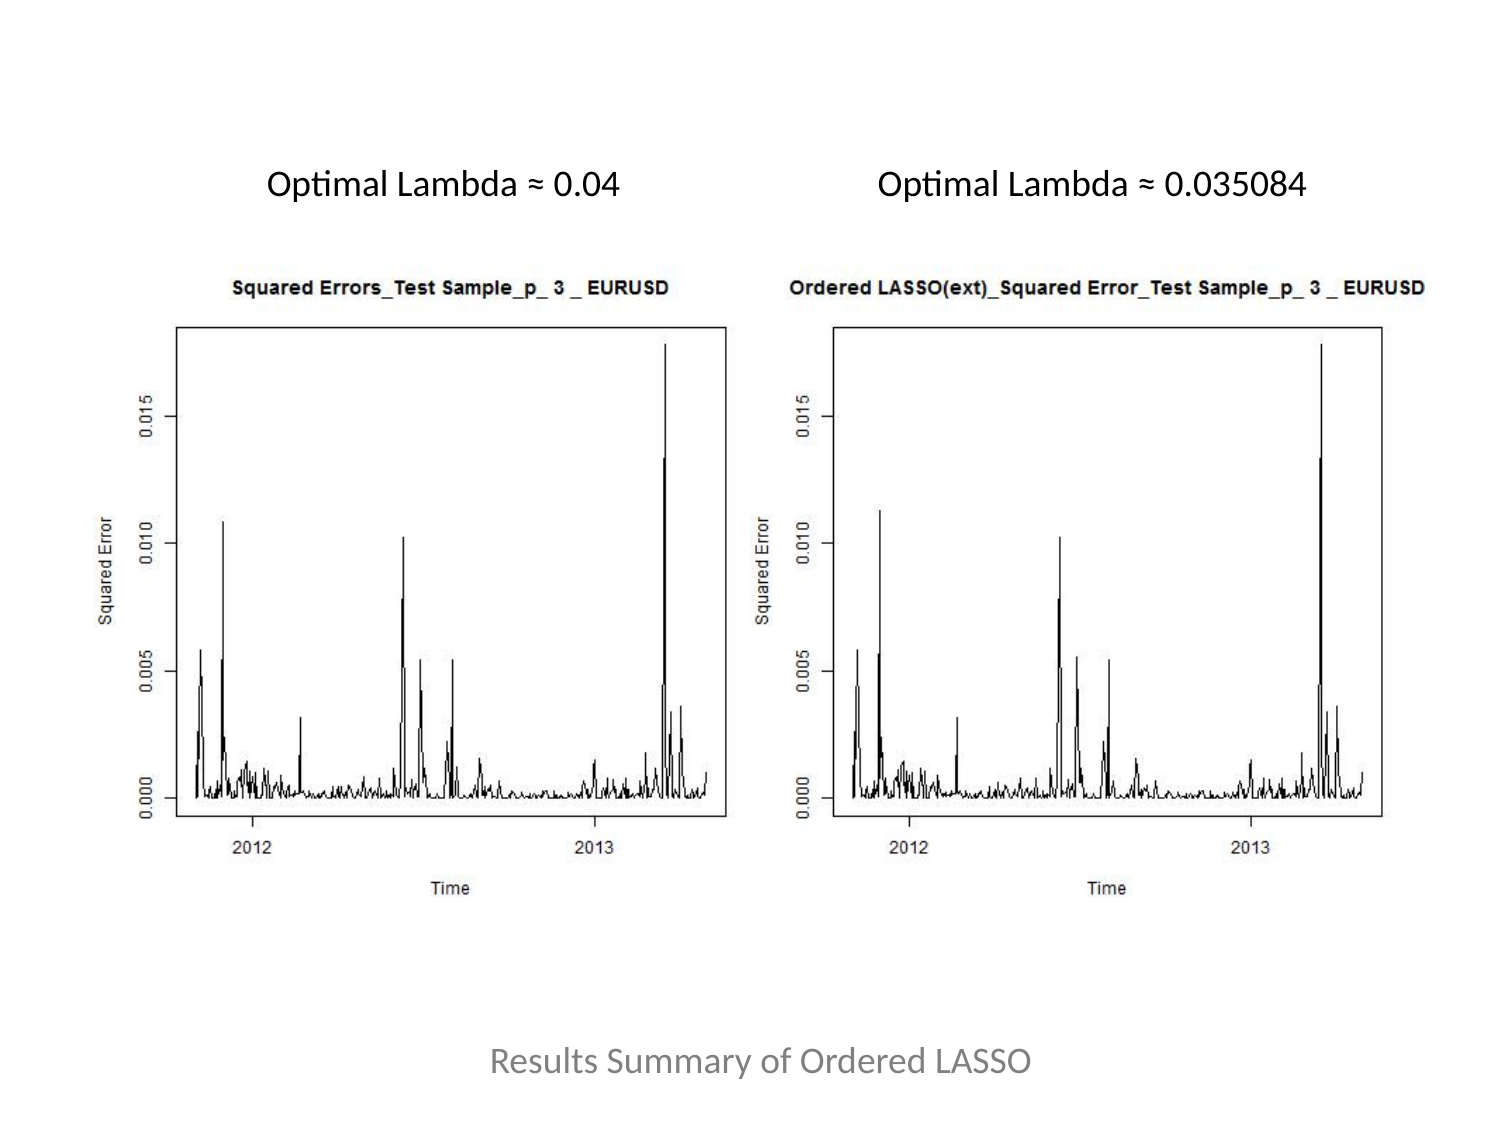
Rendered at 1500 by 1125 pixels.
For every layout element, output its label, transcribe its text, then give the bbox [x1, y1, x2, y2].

text_box Optimal Lambda ≈ 0.04 [252, 151, 636, 212]
text_box Optimal Lambda ≈ 0.035084 [862, 151, 1323, 212]
picture [93, 243, 1426, 920]
text_box Results Summary of Ordered LASSO [474, 1028, 1050, 1089]
